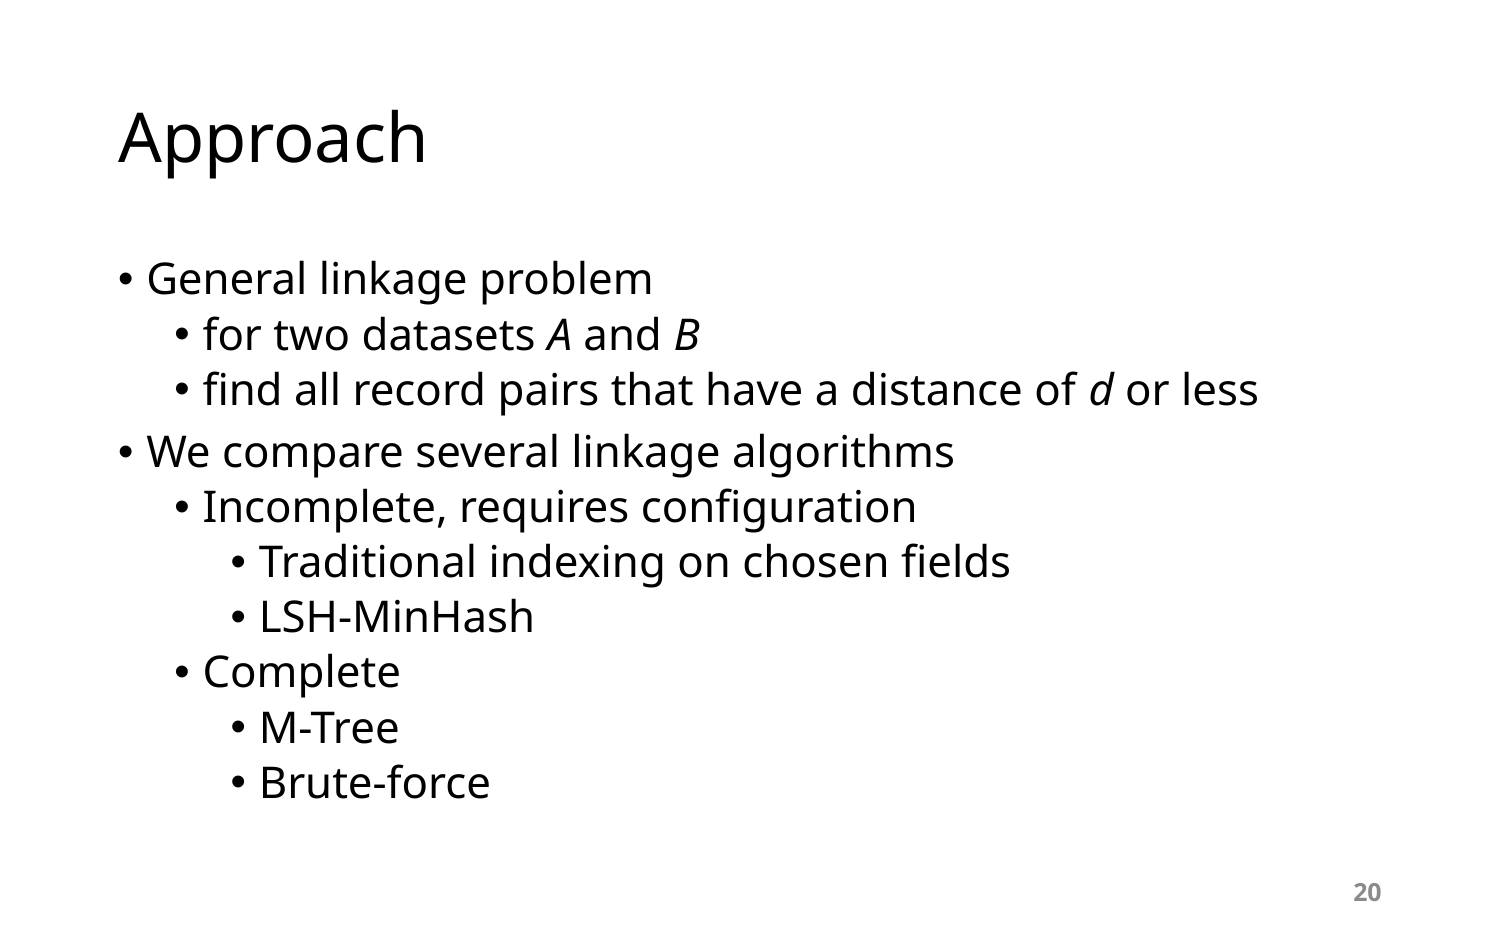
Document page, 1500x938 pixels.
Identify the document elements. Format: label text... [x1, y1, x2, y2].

title Approach [103, 49, 1397, 232]
list General linkage problem for two datasets A and B find all record pairs that have a distance of d or less We compare several linkage algorithms Incomplete, requires configuration Traditional indexing on chosen fields LSH-MinHash Complete M-Tree Brute-force [103, 249, 1397, 845]
slide_number 20 [1059, 868, 1397, 919]
